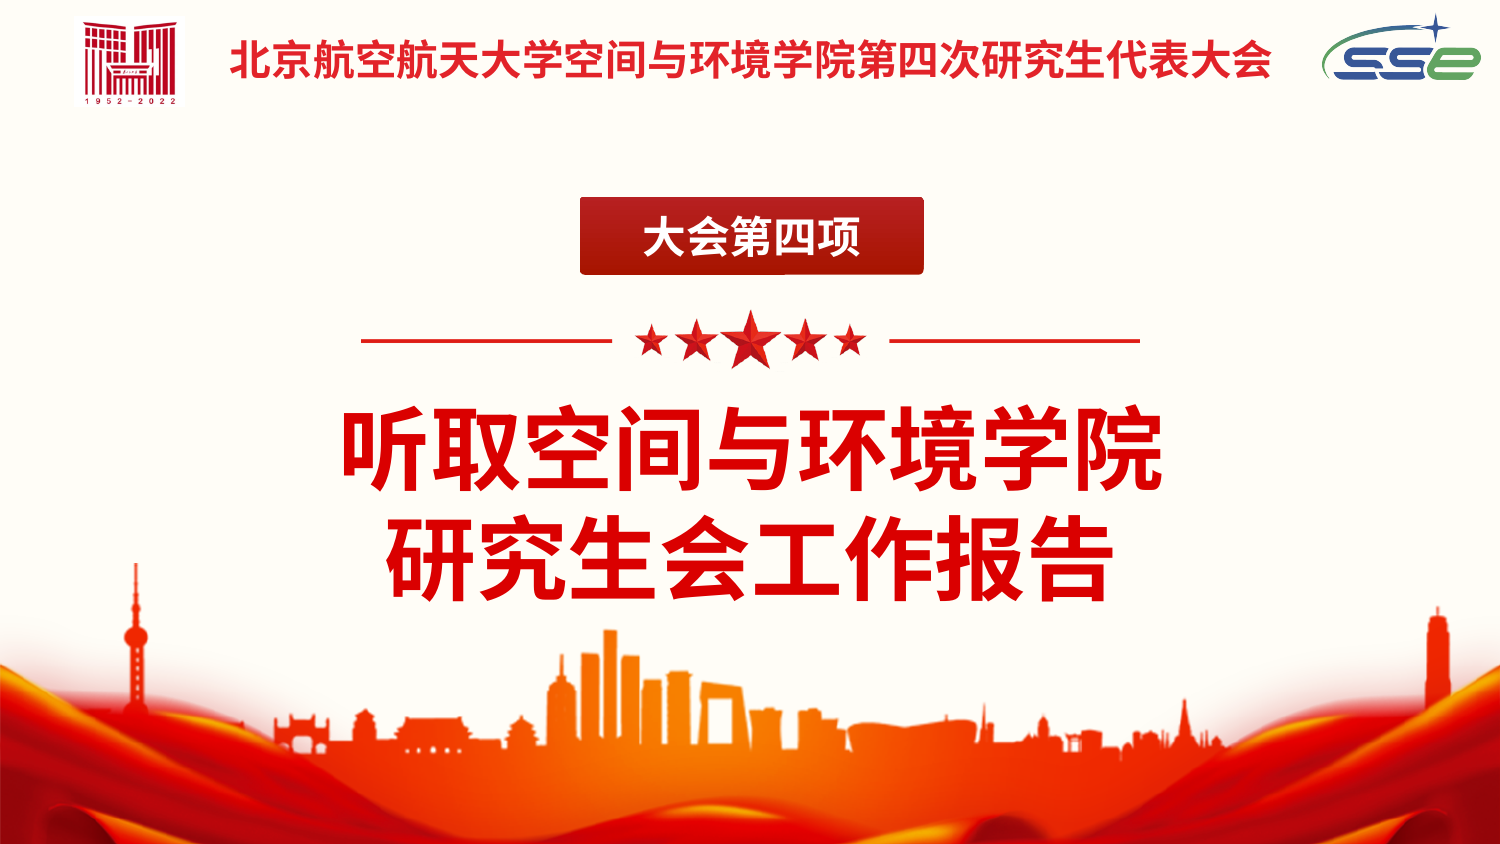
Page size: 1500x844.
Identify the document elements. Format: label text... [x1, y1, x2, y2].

picture [360, 309, 1140, 372]
text_box 大会第四项 [578, 195, 925, 276]
text_box 听取空间与环境学院 研究生会工作报告 [195, 384, 1308, 563]
text_box 北京航空航天大学空间与环境学院第四次研究生代表大会 [199, 21, 1304, 92]
picture [1307, 0, 1485, 127]
picture [0, 563, 1500, 844]
picture [74, 16, 185, 107]
